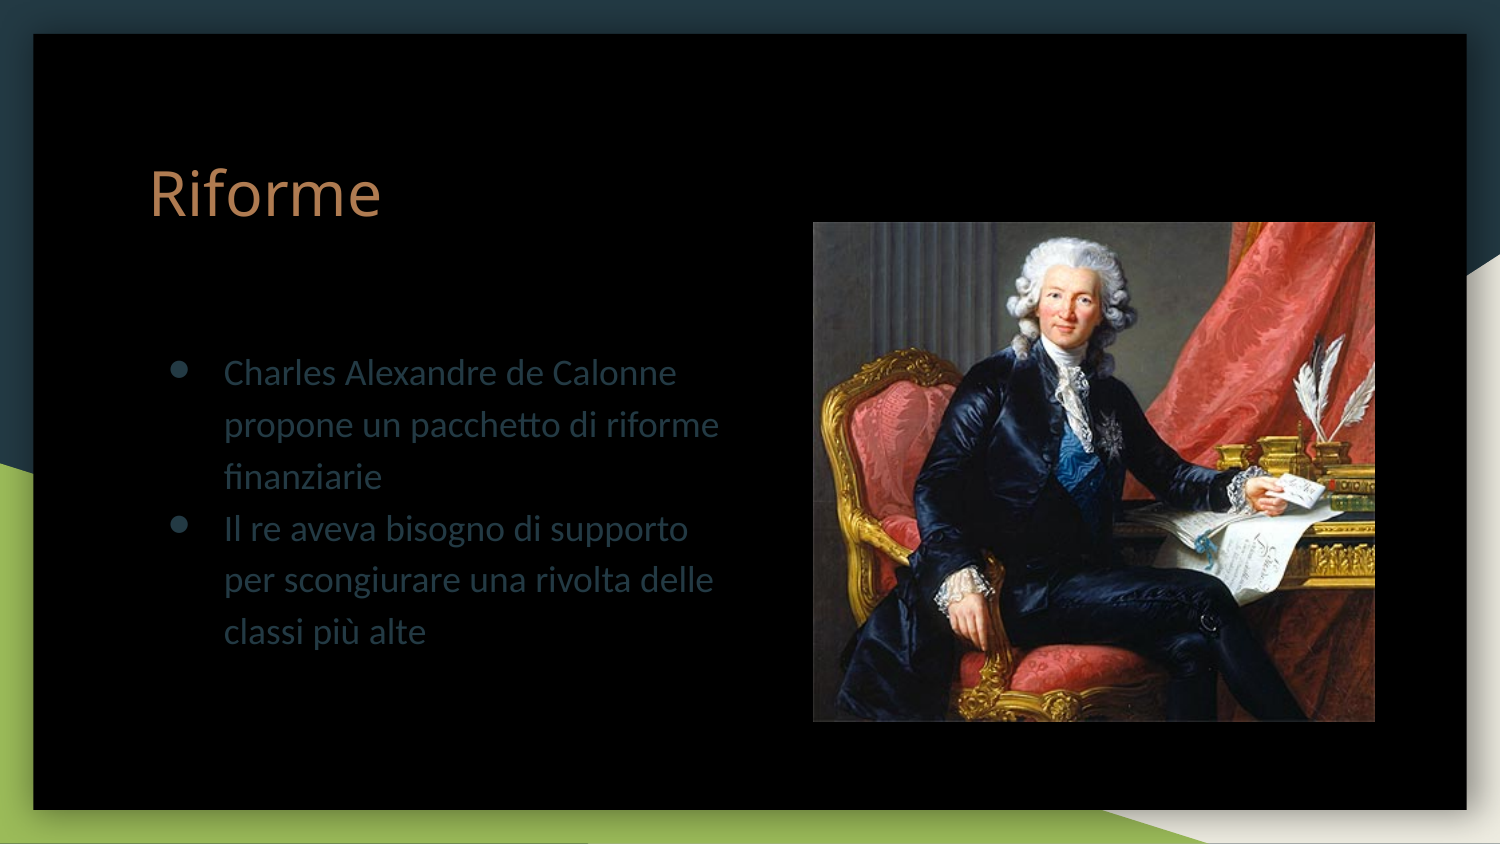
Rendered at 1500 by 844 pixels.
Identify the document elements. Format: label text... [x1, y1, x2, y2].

text_box Riforme [134, 138, 1366, 296]
picture [813, 222, 1376, 722]
text_box Charles Alexandre de Calonne propone un pacchetto di riforme finanziarie Il re aveva bisogno di supporto per scongiurare una rivolta delle classi più alte [134, 326, 750, 729]
